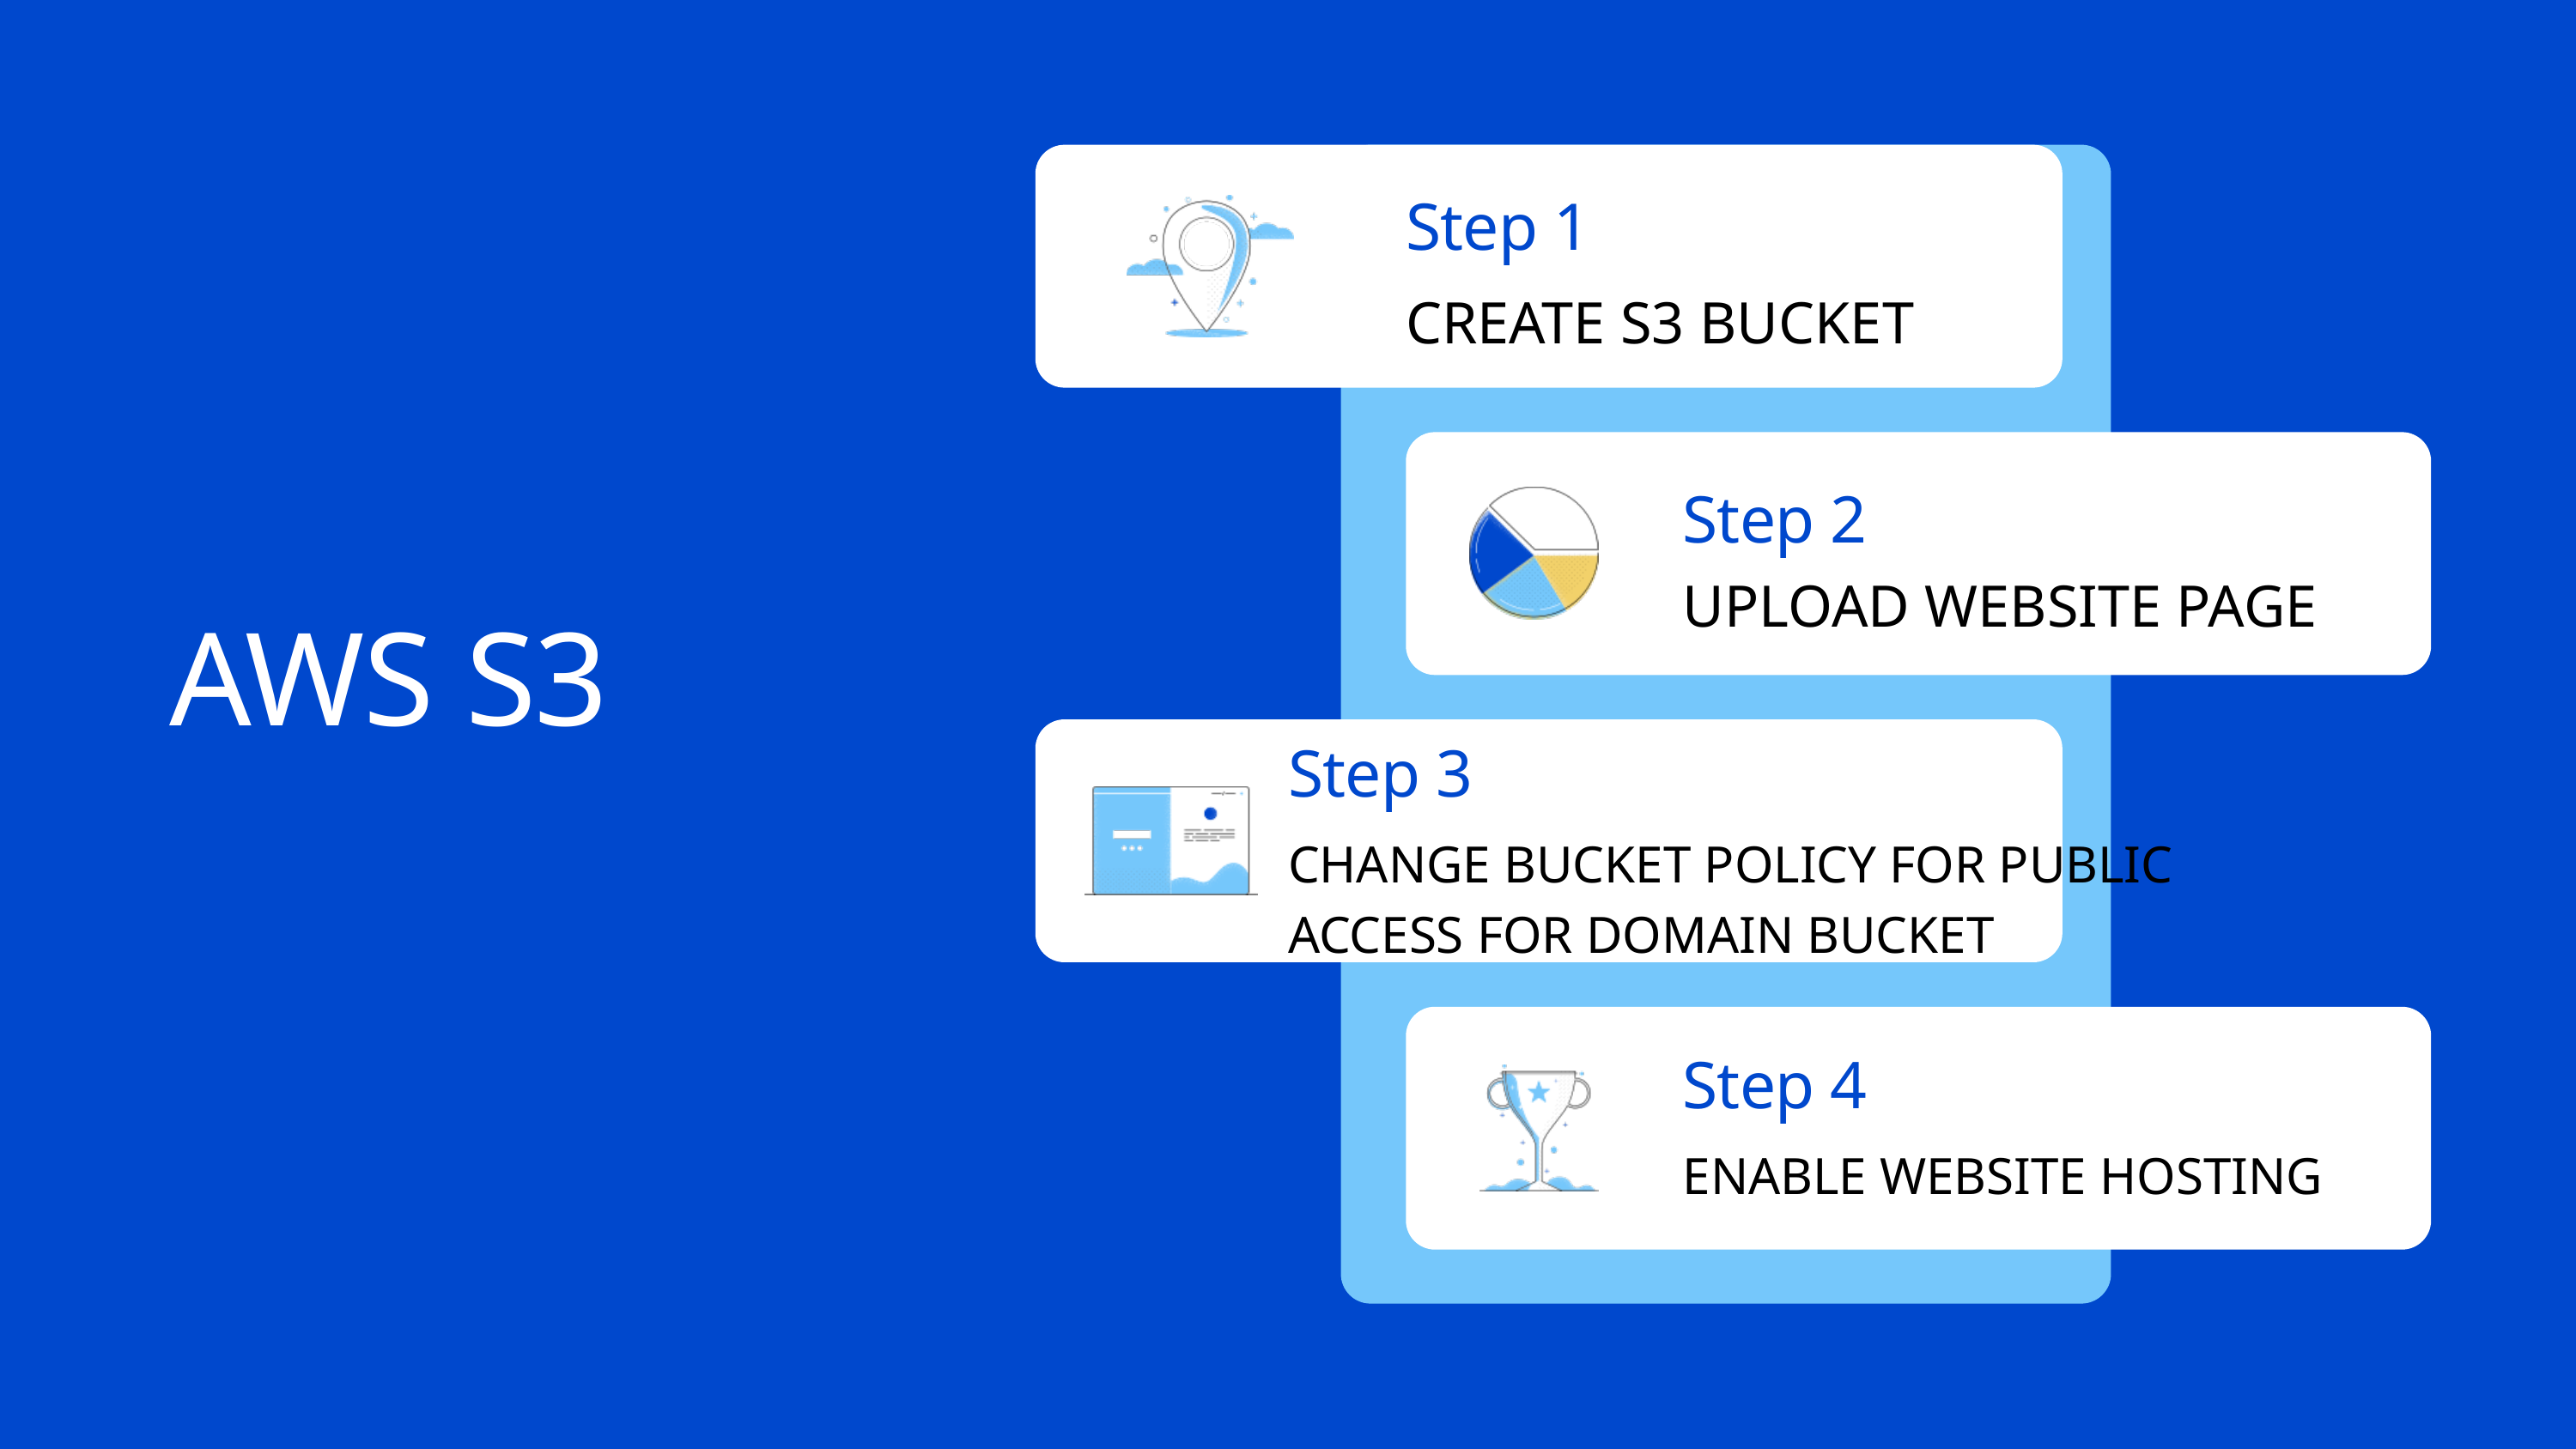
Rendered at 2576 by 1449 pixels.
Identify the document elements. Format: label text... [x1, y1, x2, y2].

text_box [1340, 965, 2111, 1304]
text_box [1406, 1006, 2432, 1250]
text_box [1682, 1037, 2423, 1203]
picture [1127, 195, 1294, 337]
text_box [1035, 144, 2063, 388]
picture [1469, 487, 1599, 621]
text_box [1406, 432, 2432, 676]
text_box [1340, 144, 2111, 727]
picture [1084, 785, 1258, 896]
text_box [1405, 179, 2004, 354]
text_box AWS S3 [169, 609, 978, 752]
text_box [1035, 718, 2063, 963]
picture [1479, 1064, 1599, 1191]
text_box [1682, 471, 2353, 639]
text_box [1287, 728, 2252, 959]
